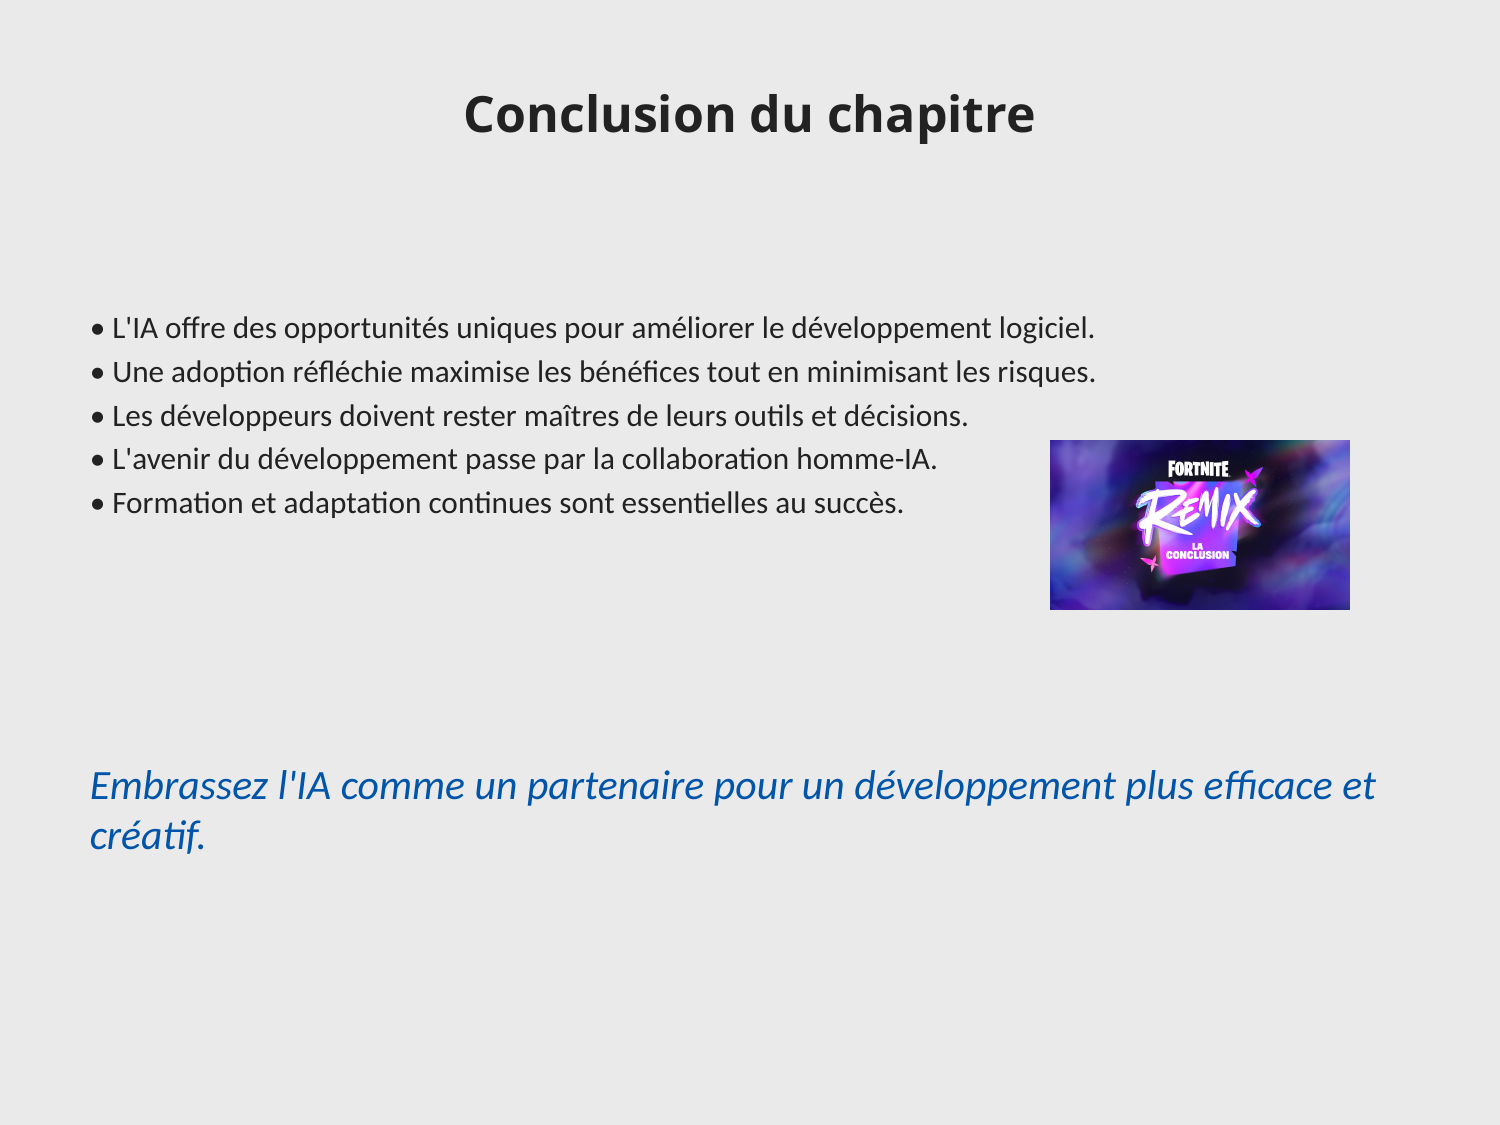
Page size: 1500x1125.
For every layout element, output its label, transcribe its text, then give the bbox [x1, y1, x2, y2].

title Conclusion du chapitre [75, 75, 1425, 225]
list Embrassez l'IA comme un partenaire pour un développement plus efficace et créatif. [75, 750, 1425, 900]
list • L'IA offre des opportunités uniques pour améliorer le développement logiciel. • Une adoption réfléchie maximise les bénéfices tout en minimisant les risques. • Les développeurs doivent rester maîtres de leurs outils et décisions. • L'avenir du développement passe par la collaboration homme-IA. • Formation et adaptation continues sont essentielles au succès. [75, 299, 1125, 750]
picture [1049, 440, 1350, 610]
